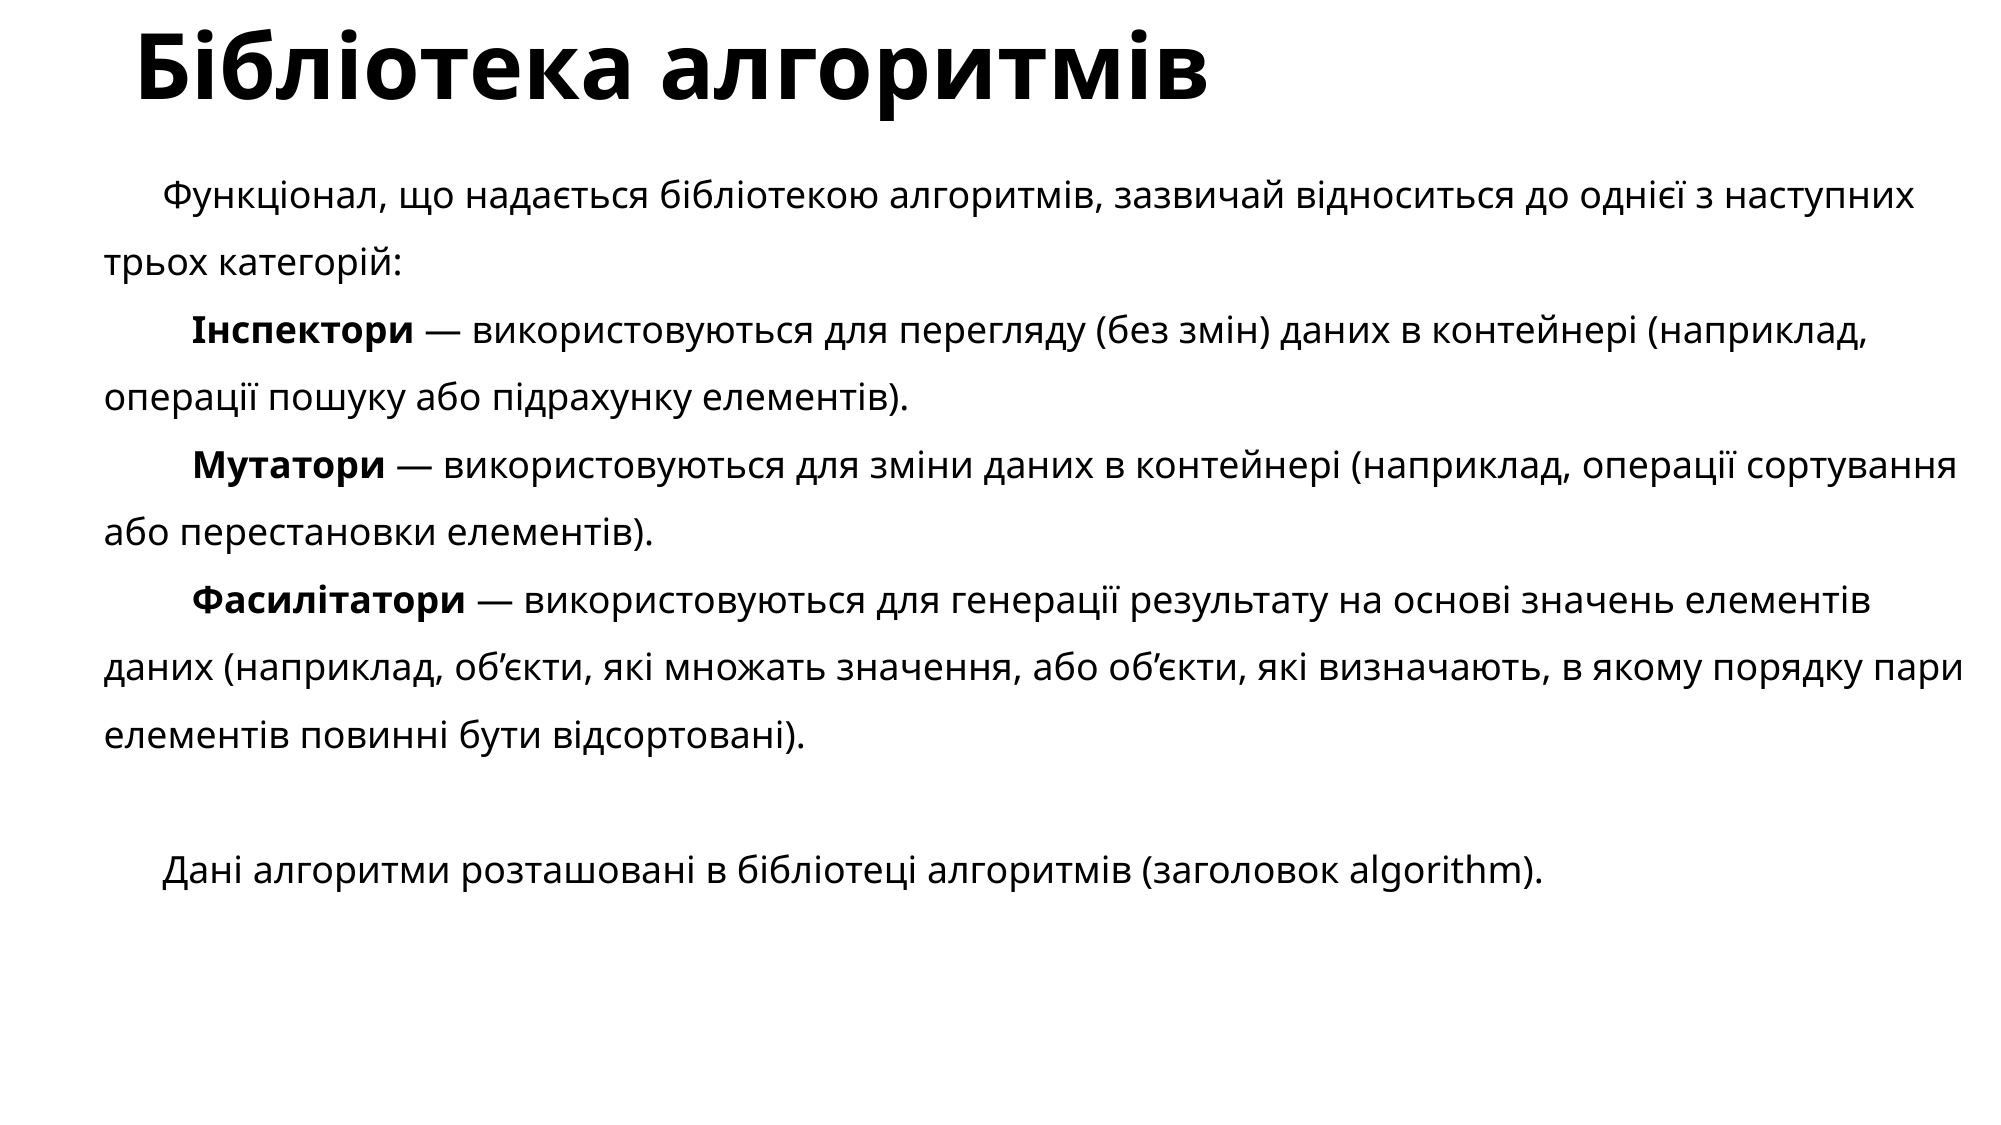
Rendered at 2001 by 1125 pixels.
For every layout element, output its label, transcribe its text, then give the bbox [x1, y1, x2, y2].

title Бібліотека алгоритмів [0, 0, 2000, 140]
list Функціонал, що надається бібліотекою алгоритмів, зазвичай відноситься до однієї з наступних трьох категорій: Інспектори — використовуються для перегляду (без змін) даних в контейнері (наприклад, операції пошуку або підрахунку елементів). Мутатори — використовуються для зміни даних в контейнері (наприклад, операції сортування або перестановки елементів). Фасилітатори — використовуються для генерації результату на основі значень елементів даних (наприклад, об’єкти, які множать значення, або об’єкти, які визначають, в якому порядку пари елементів повинні бути відсортовані). Дані алгоритми розташовані в бібліотеці алгоритмів (заголовок algorithm). [0, 140, 2000, 1125]
